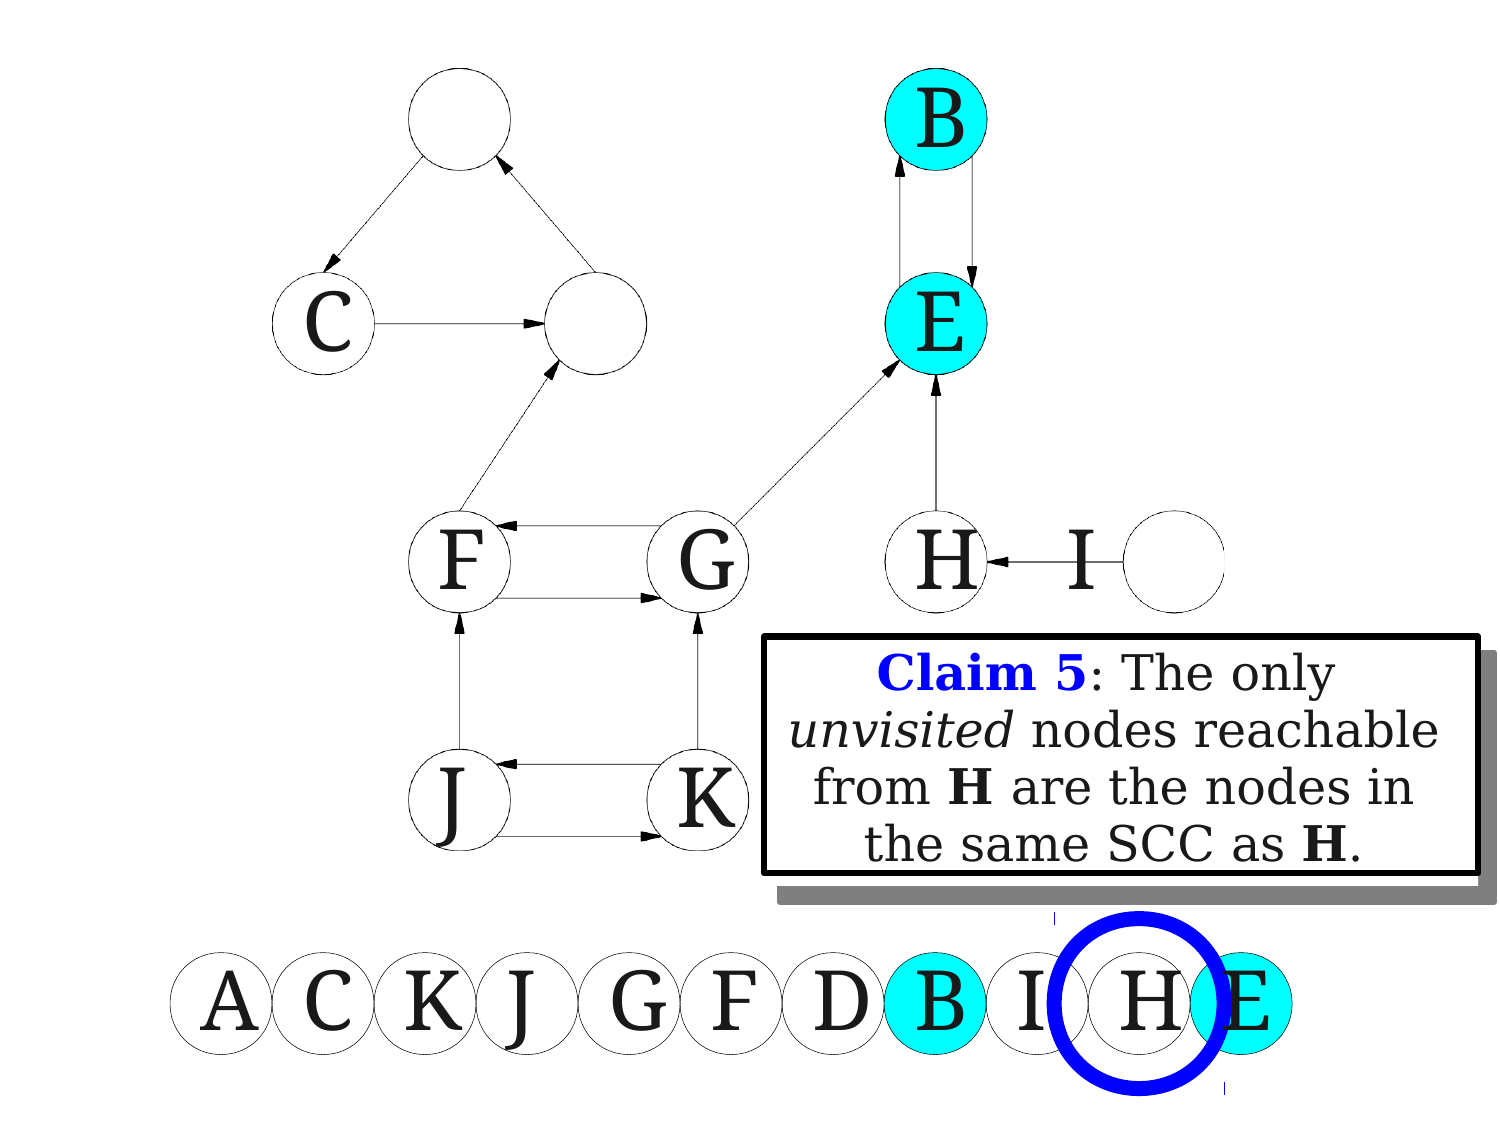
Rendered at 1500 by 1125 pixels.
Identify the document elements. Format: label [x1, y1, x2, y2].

text_box [272, 62, 1495, 903]
text_box [170, 918, 1293, 1089]
